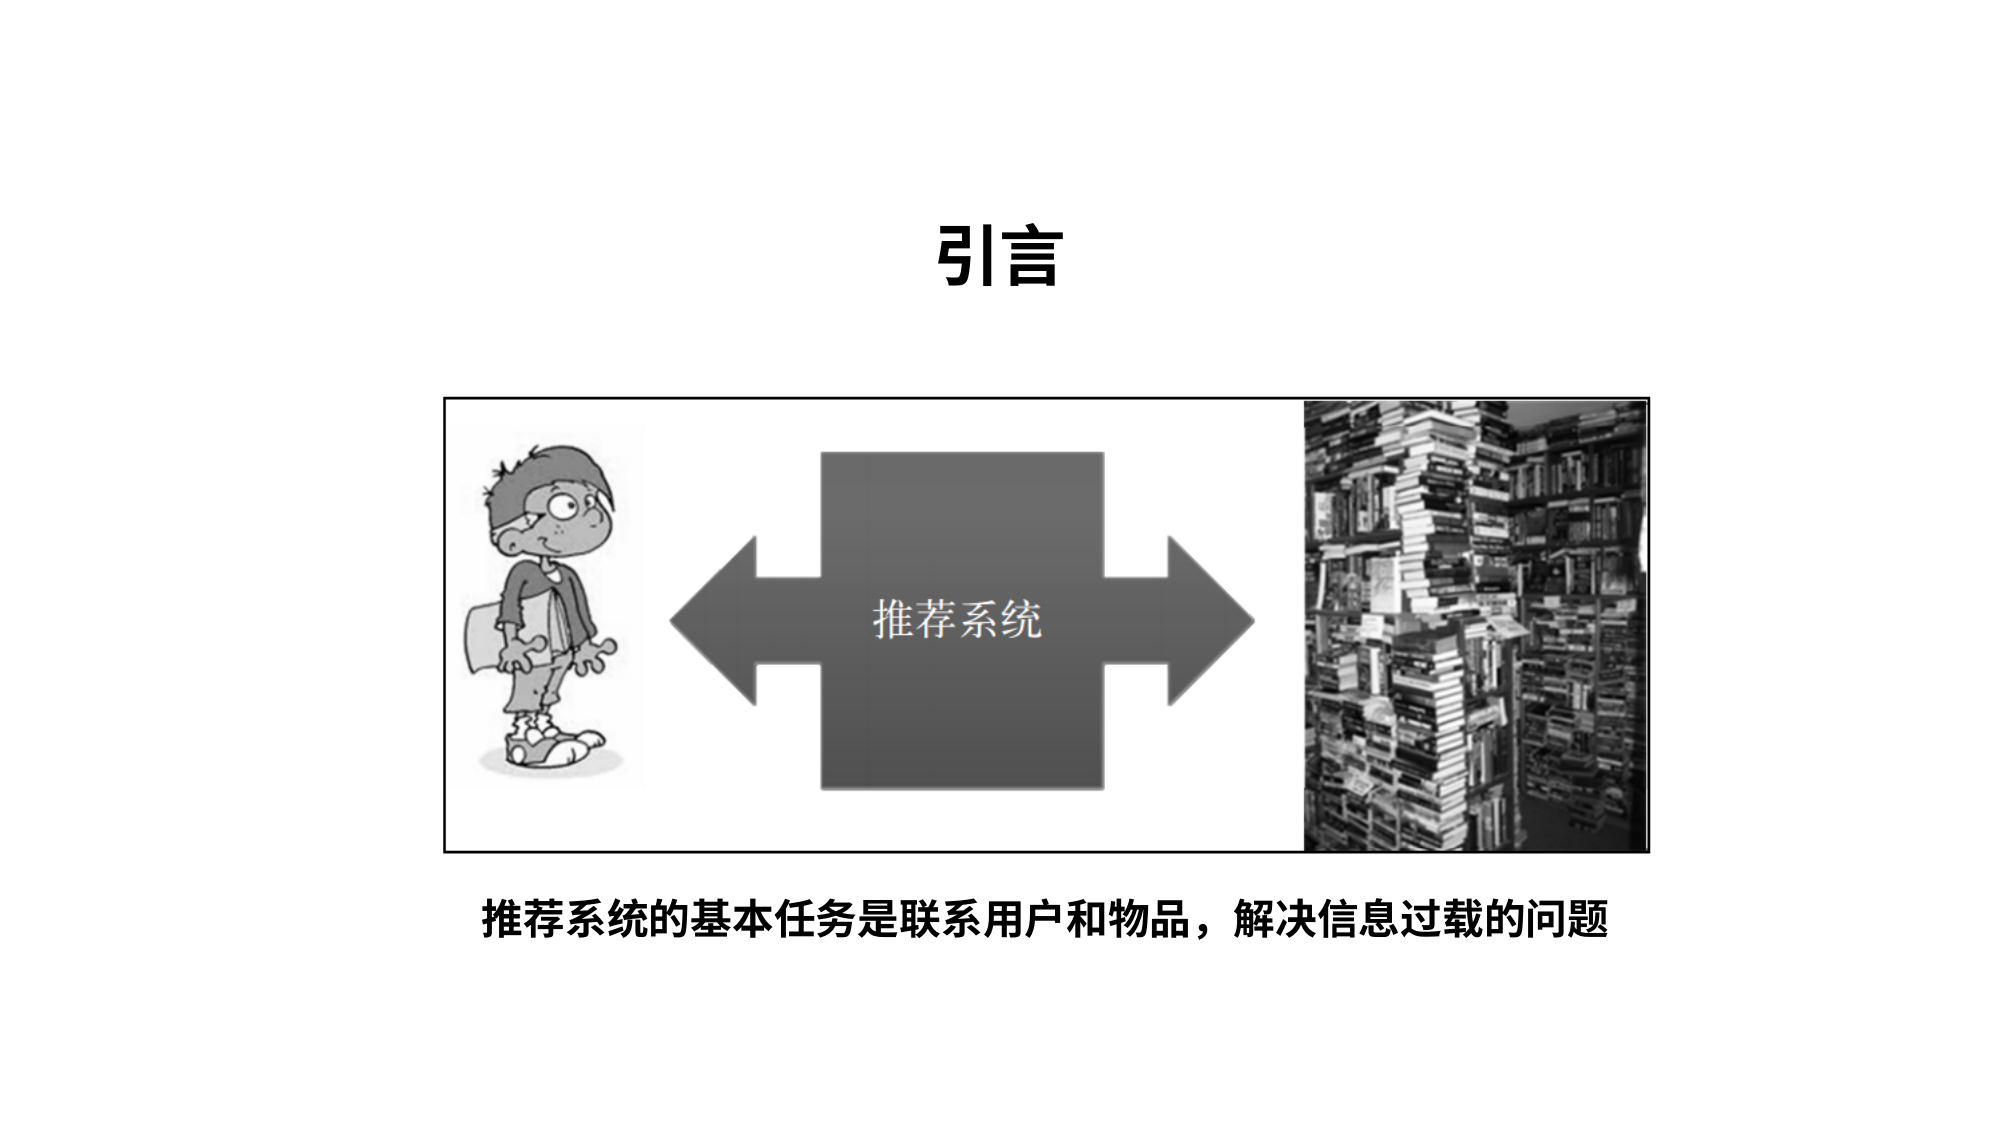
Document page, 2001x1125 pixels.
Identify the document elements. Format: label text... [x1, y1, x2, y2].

title 引言 [249, 184, 1750, 303]
picture [438, 393, 1653, 859]
subtitle 推荐系统的基本任务是联系用户和物品，解决信息过载的问题 [249, 357, 1750, 988]
